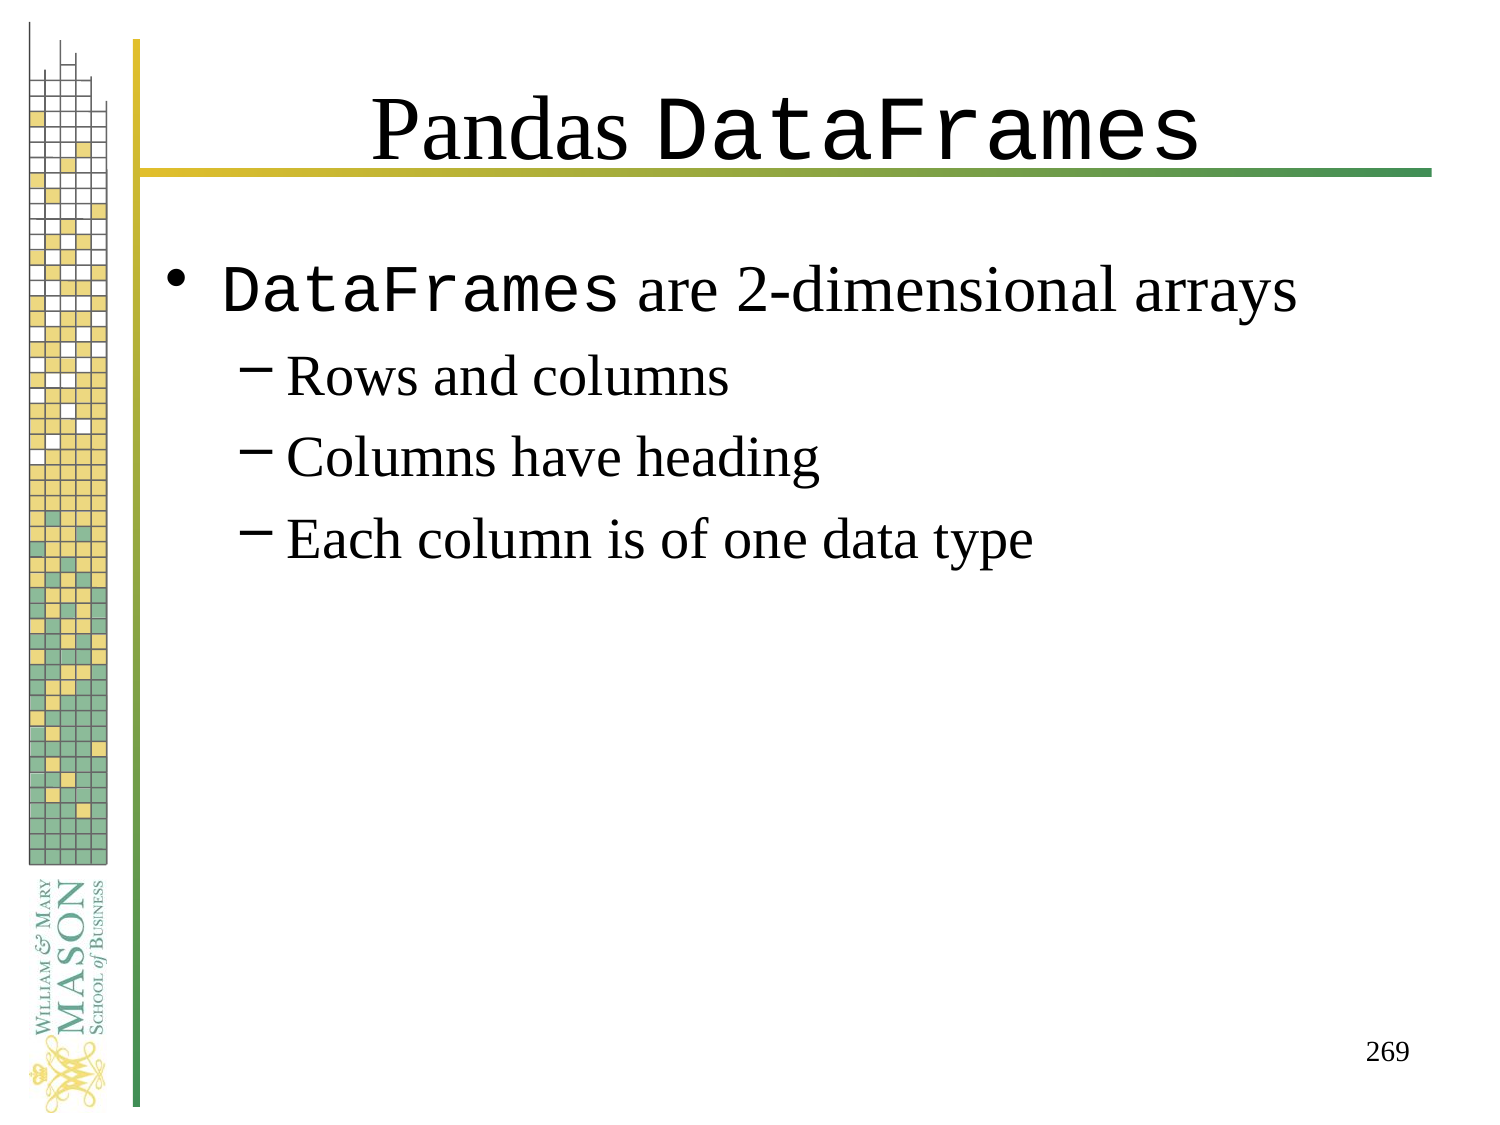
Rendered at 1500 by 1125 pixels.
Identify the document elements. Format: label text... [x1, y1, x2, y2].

list DataFrames are 2-dimensional arrays Rows and columns Columns have heading Each column is of one data type [150, 237, 1500, 1005]
title Pandas DataFrames [150, 45, 1425, 200]
slide_number 70 [29, 879, 107, 1113]
slide_number 269 [1048, 1024, 1426, 1103]
